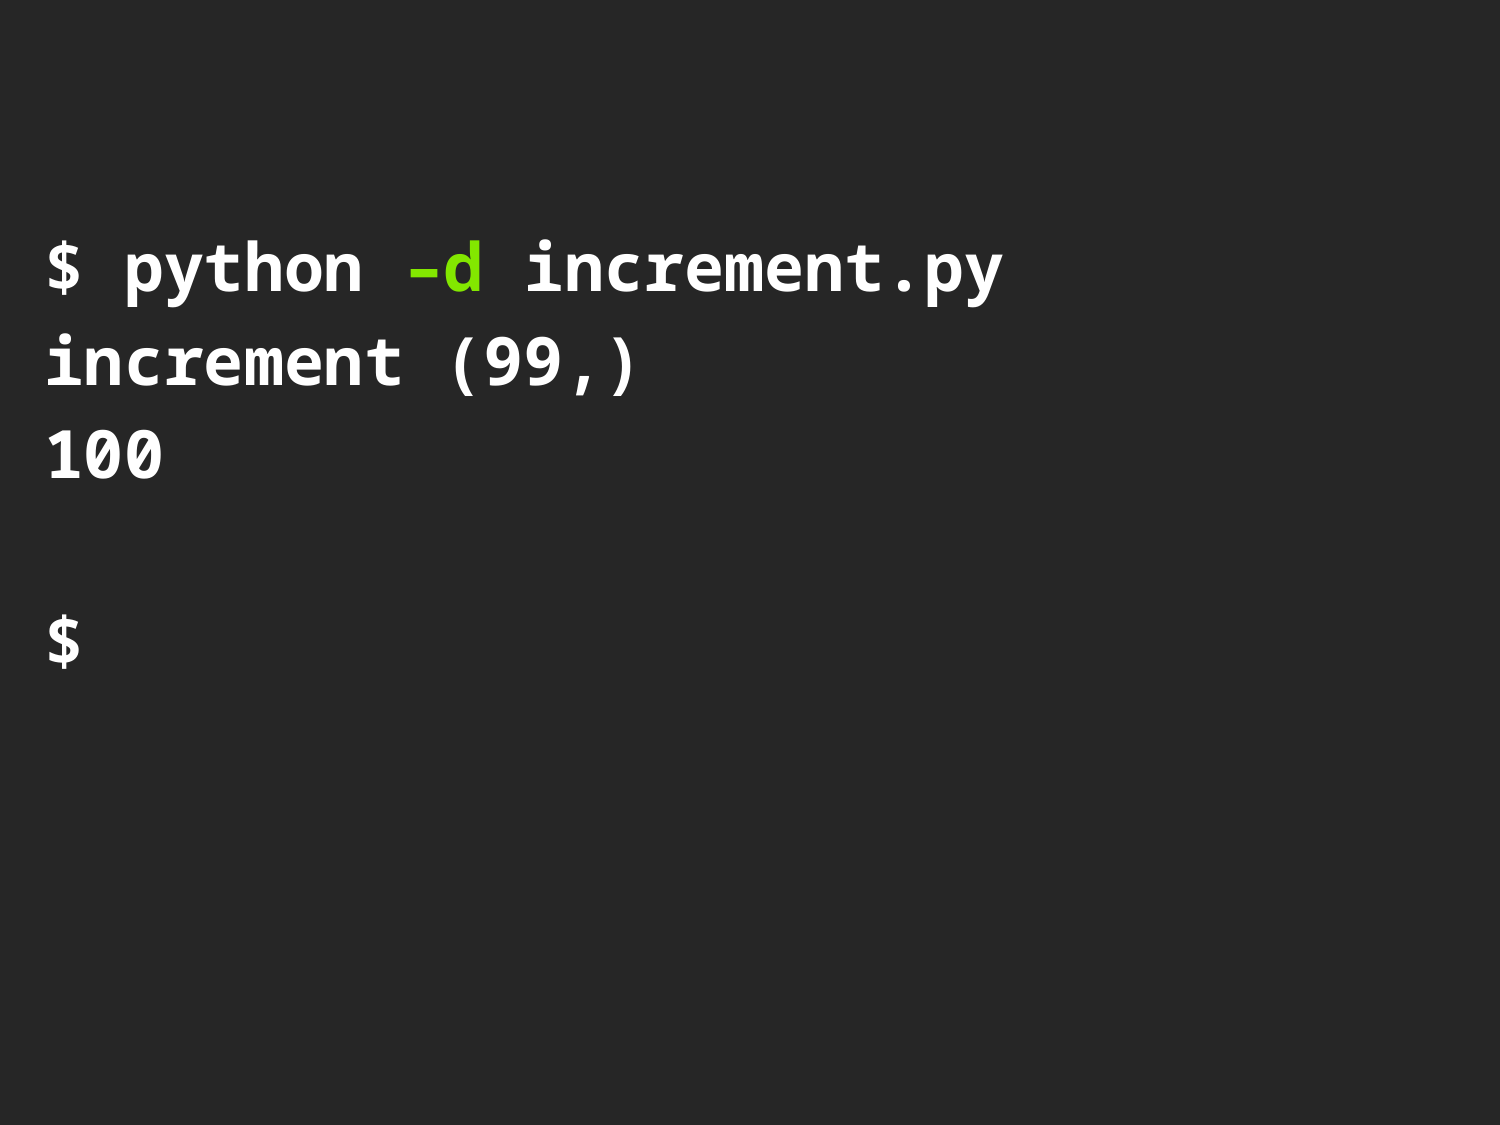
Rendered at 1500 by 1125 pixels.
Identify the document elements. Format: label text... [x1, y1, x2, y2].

list $ python –d increment.py increment (99,) 100 $ [29, 30, 1471, 1094]
